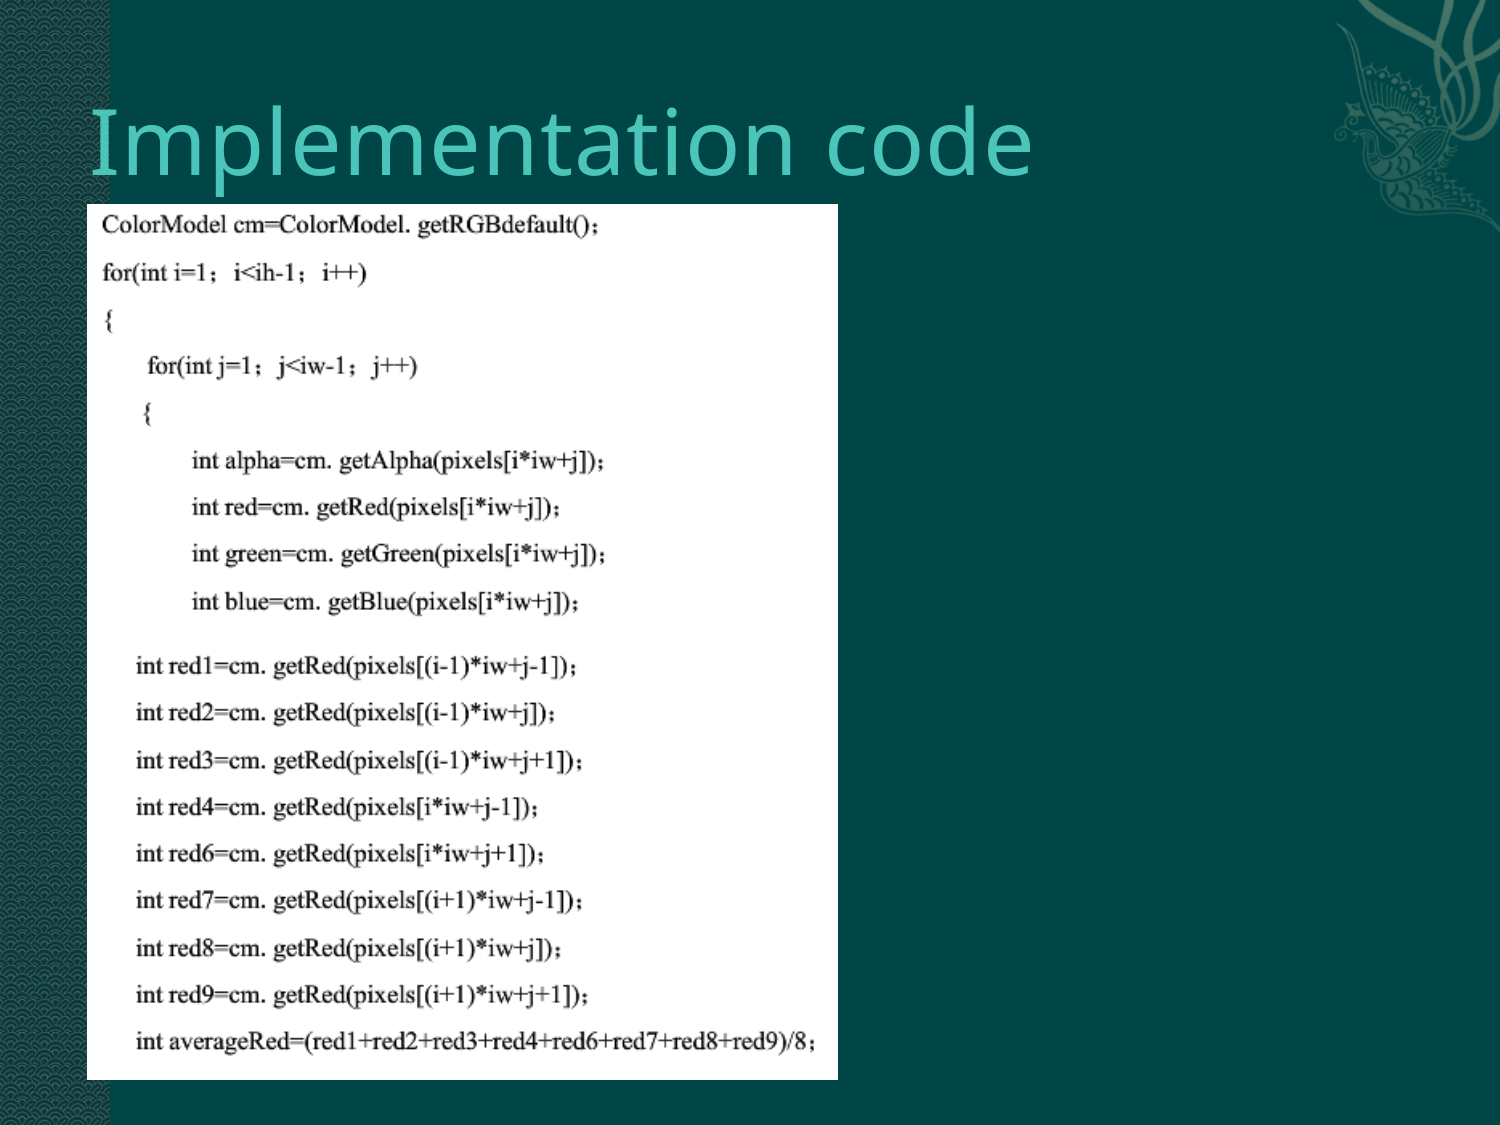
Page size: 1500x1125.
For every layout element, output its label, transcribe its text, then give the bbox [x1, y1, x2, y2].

title Implementation code [75, 45, 1351, 233]
picture [0, 0, 838, 1125]
